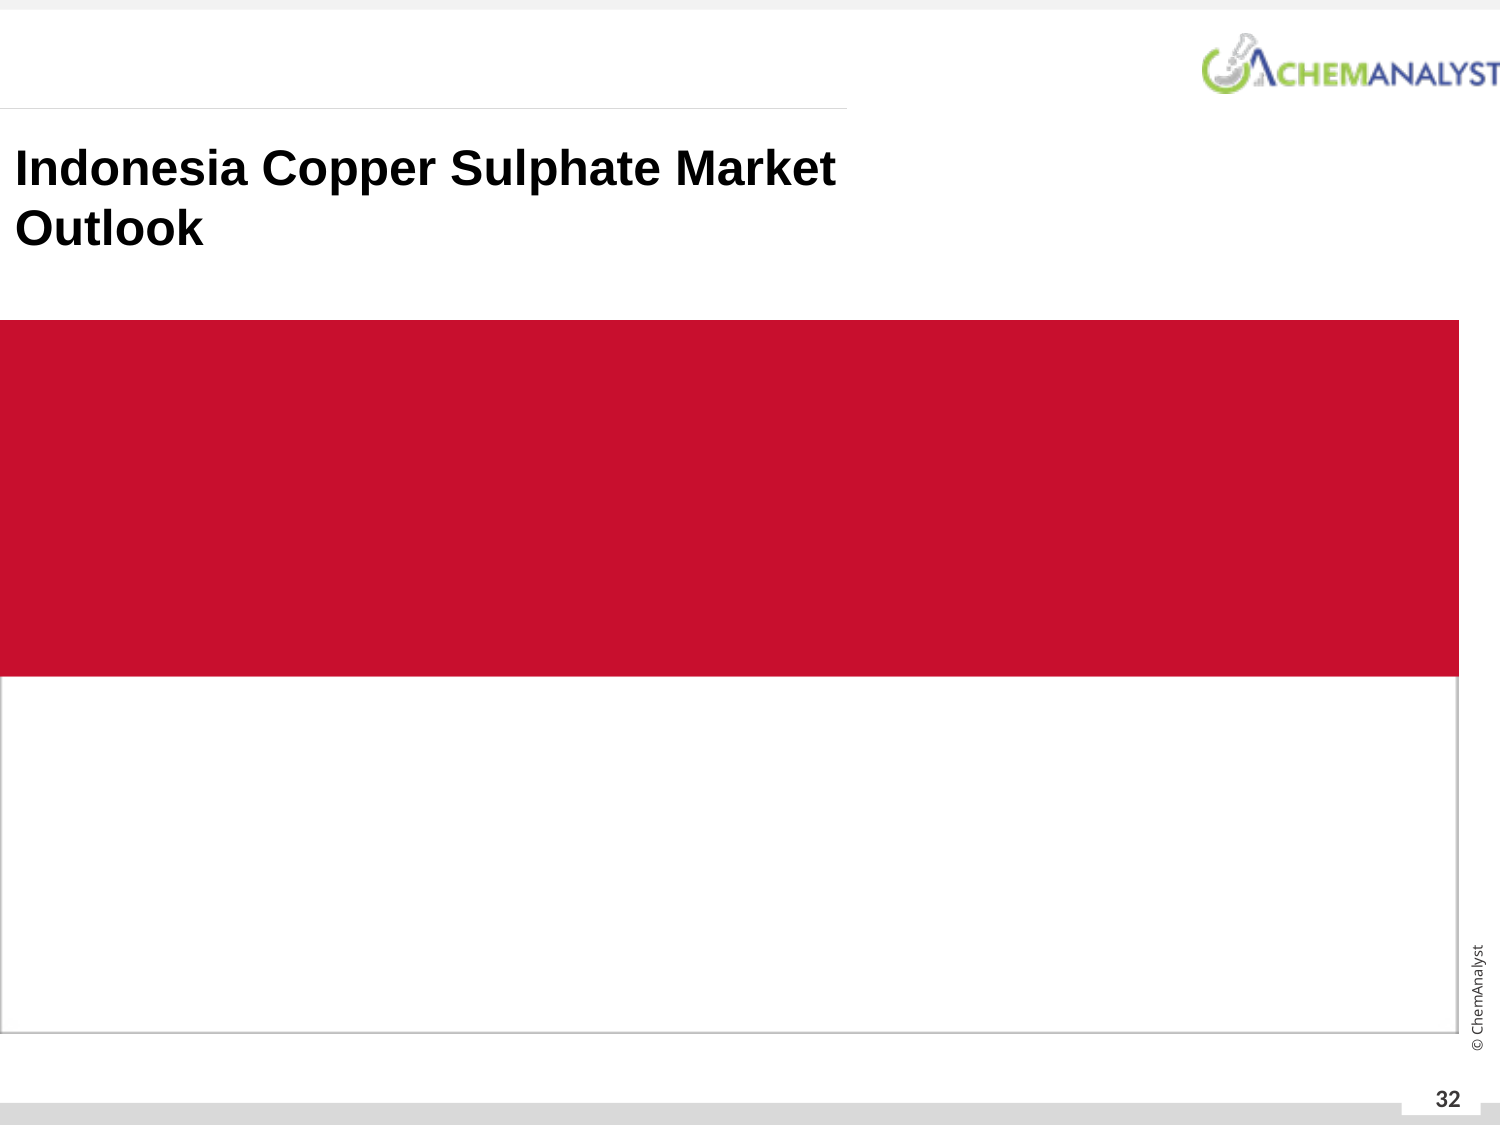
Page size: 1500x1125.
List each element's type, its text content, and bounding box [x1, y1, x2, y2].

text_box Indonesia Copper Sulphate Market Outlook [0, 123, 990, 268]
picture [1202, 33, 1500, 94]
picture [0, 320, 1459, 1034]
